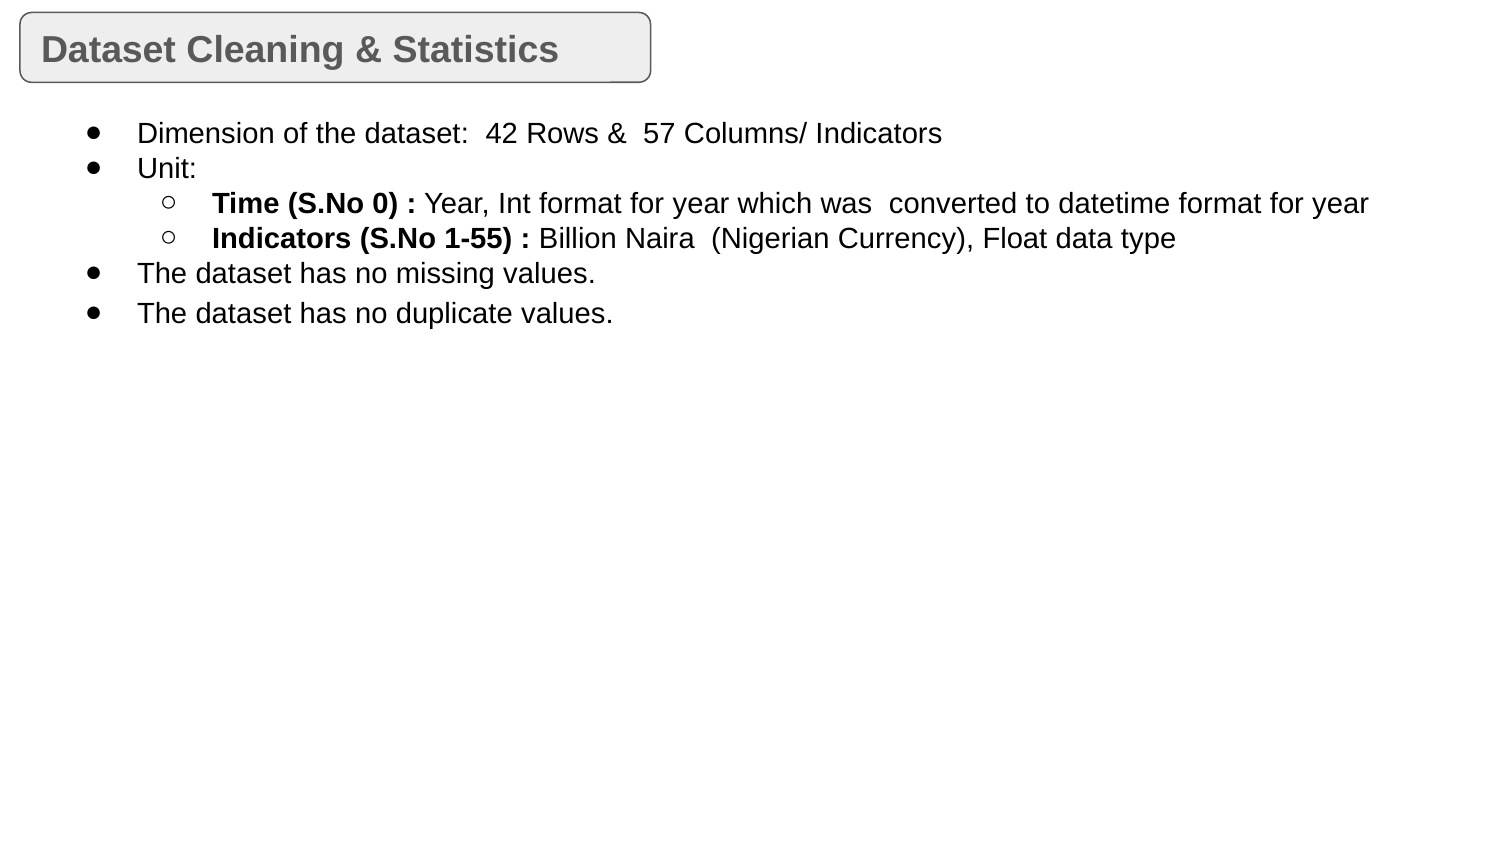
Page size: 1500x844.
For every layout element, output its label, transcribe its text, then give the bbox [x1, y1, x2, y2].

text_box [647, 15, 651, 49]
text_box Dimension of the dataset: 42 Rows & 57 Columns/ Indicators Unit: Time (S.No 0) : Year, Int format for year which was converted to datetime format for year Indicators (S.No 1-55) : Billion Naira (Nigerian Currency), Float data type The dataset has no missing values. The dataset has no duplicate values. [47, 49, 1407, 371]
text_box [19, 13, 26, 81]
text_box Dataset Cleaning & Statistics [26, 10, 647, 86]
